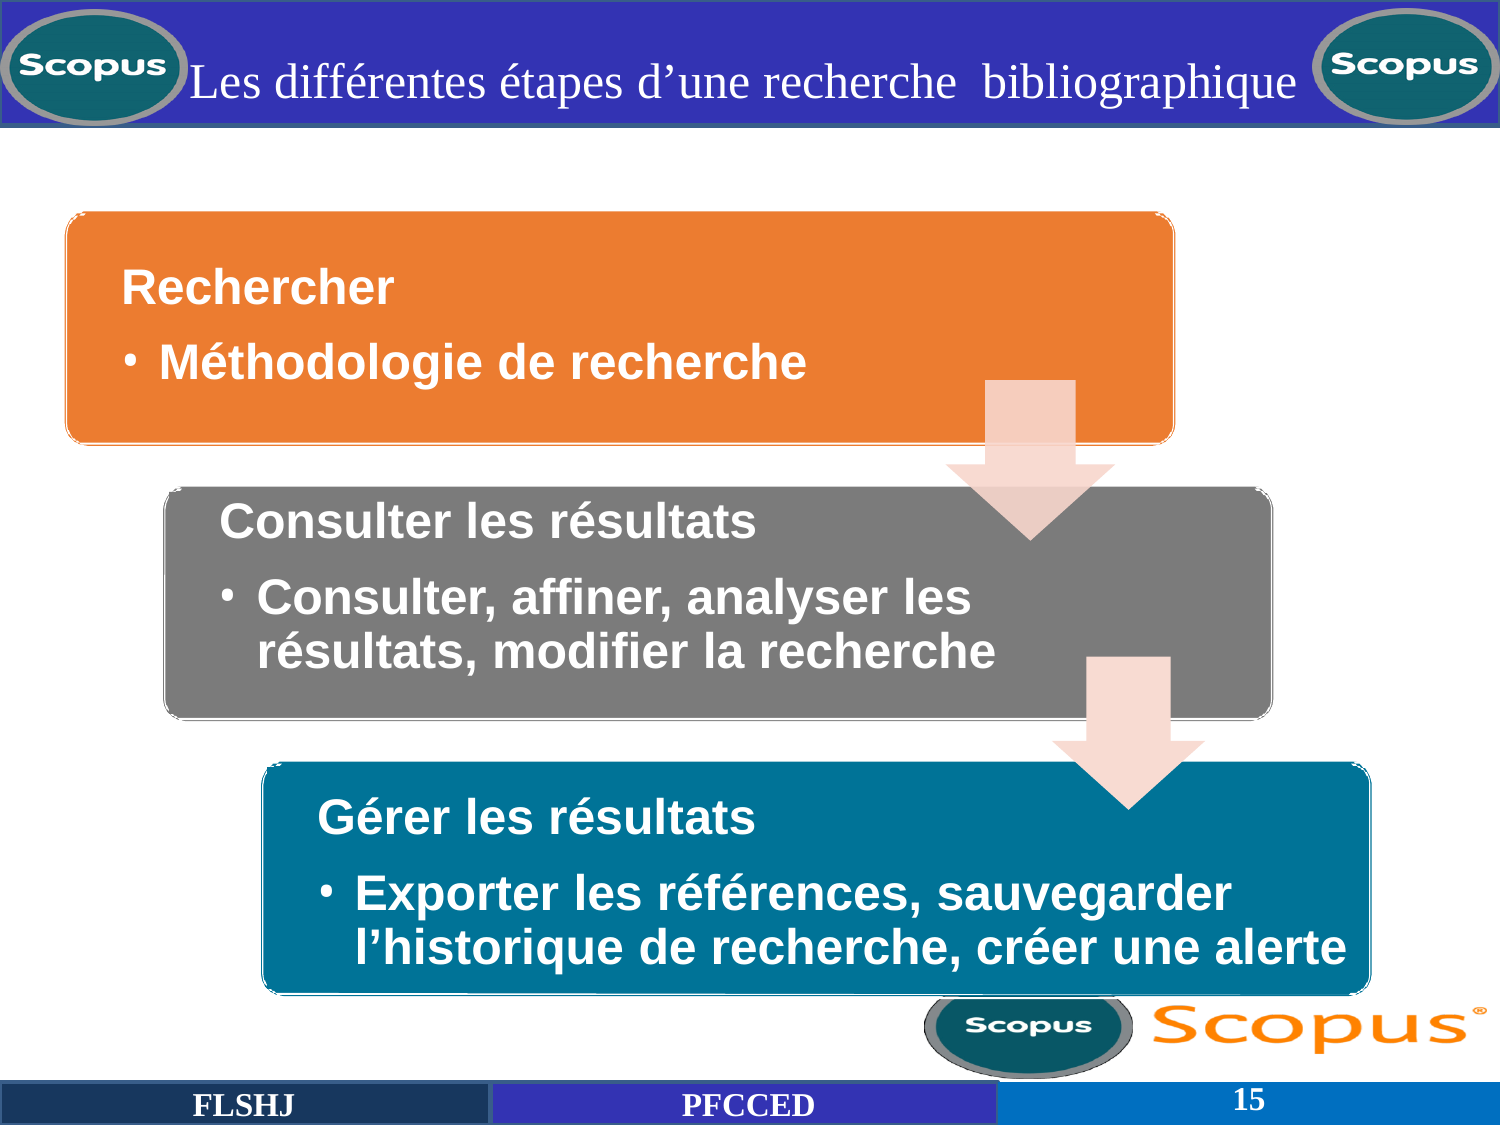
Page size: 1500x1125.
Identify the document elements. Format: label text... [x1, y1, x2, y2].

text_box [60, 207, 1376, 1000]
picture [924, 974, 1488, 1079]
picture [1312, 7, 1500, 125]
title Les différentes étapes d’une recherche bibliographique [187, 23, 1306, 205]
picture [0, 9, 188, 127]
slide_number FLSHJ [190, 1084, 300, 1125]
slide_number 15 [1226, 1088, 1273, 1125]
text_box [945, 379, 1206, 811]
footer PFCCED [679, 1084, 850, 1125]
